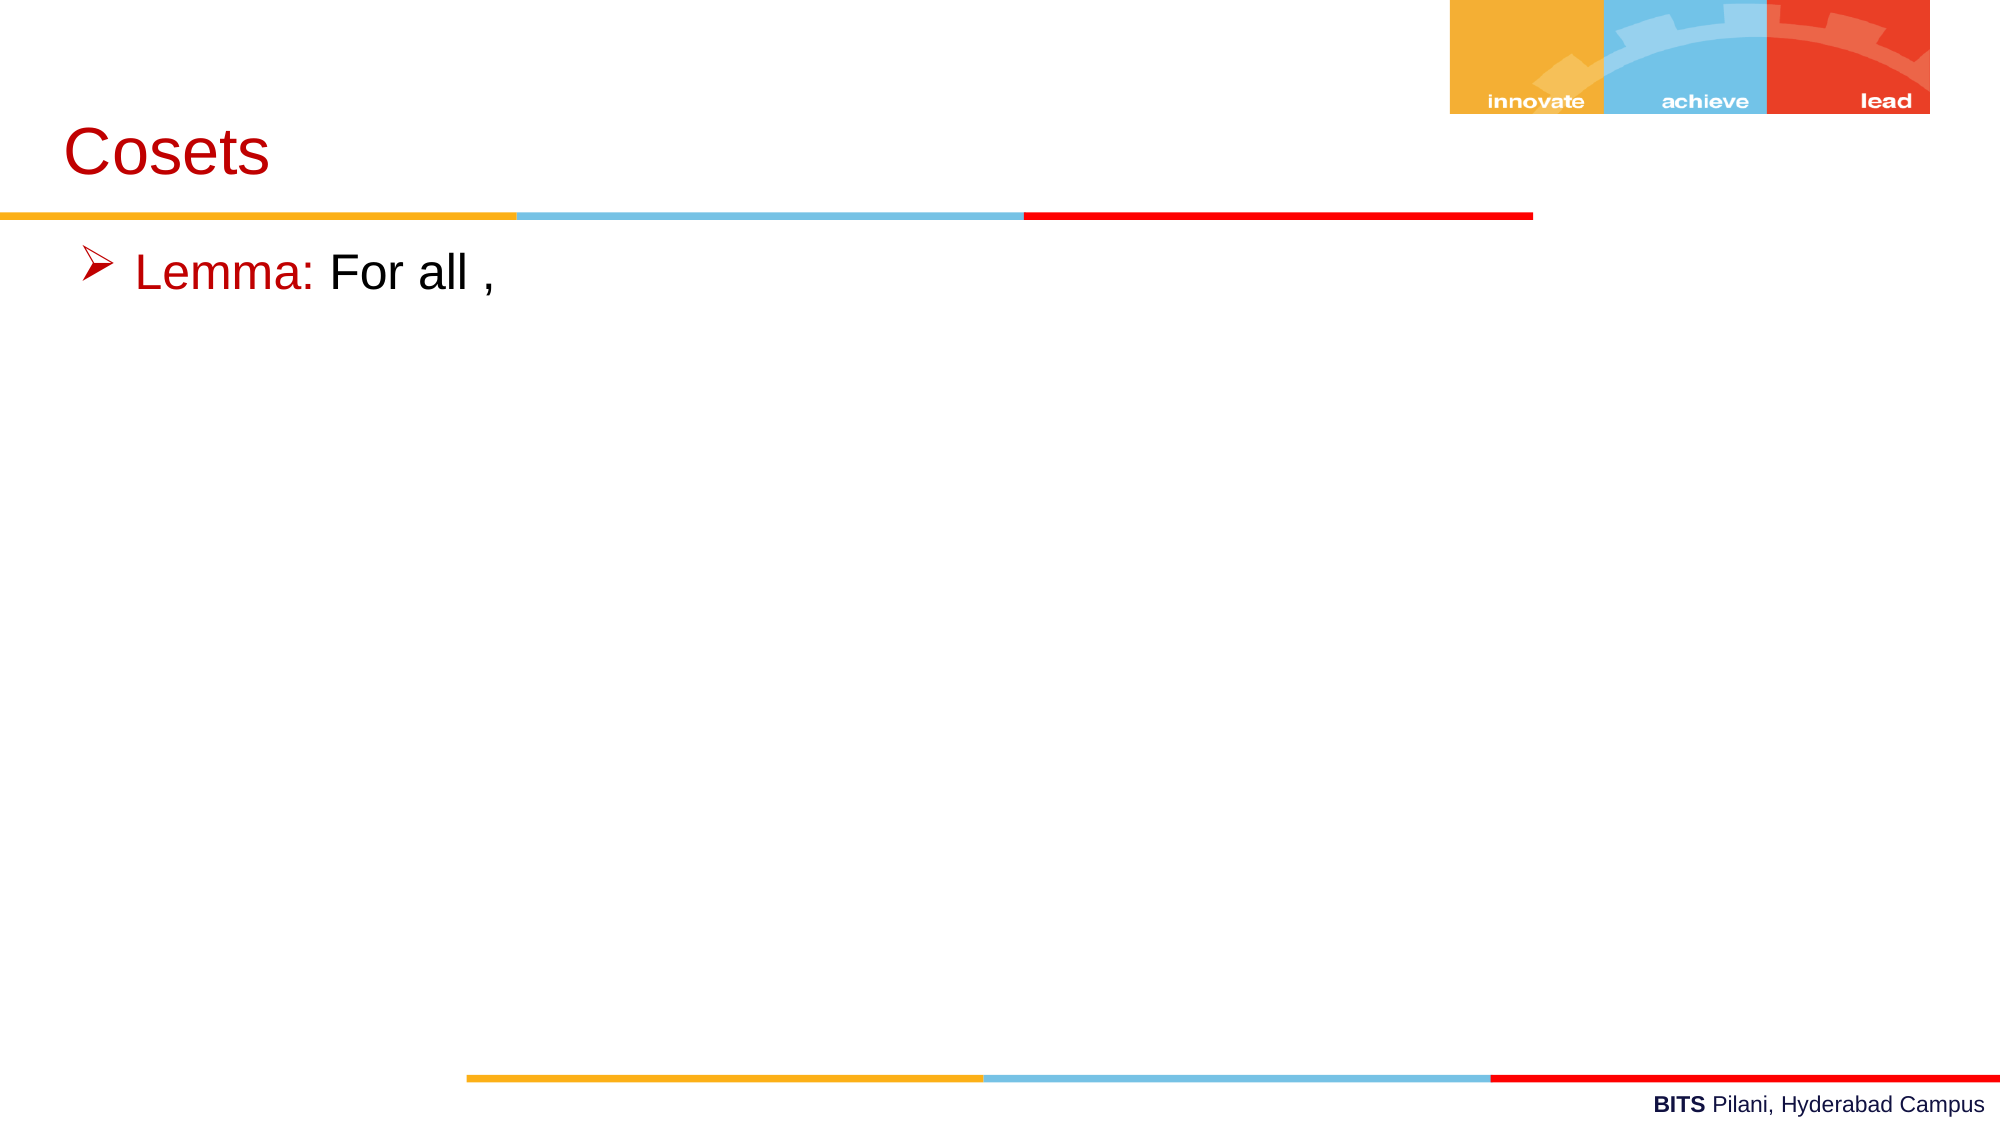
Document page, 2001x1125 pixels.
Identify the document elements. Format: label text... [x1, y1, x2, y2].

text_box Cosets [49, 76, 1400, 220]
picture [1449, 0, 1930, 114]
